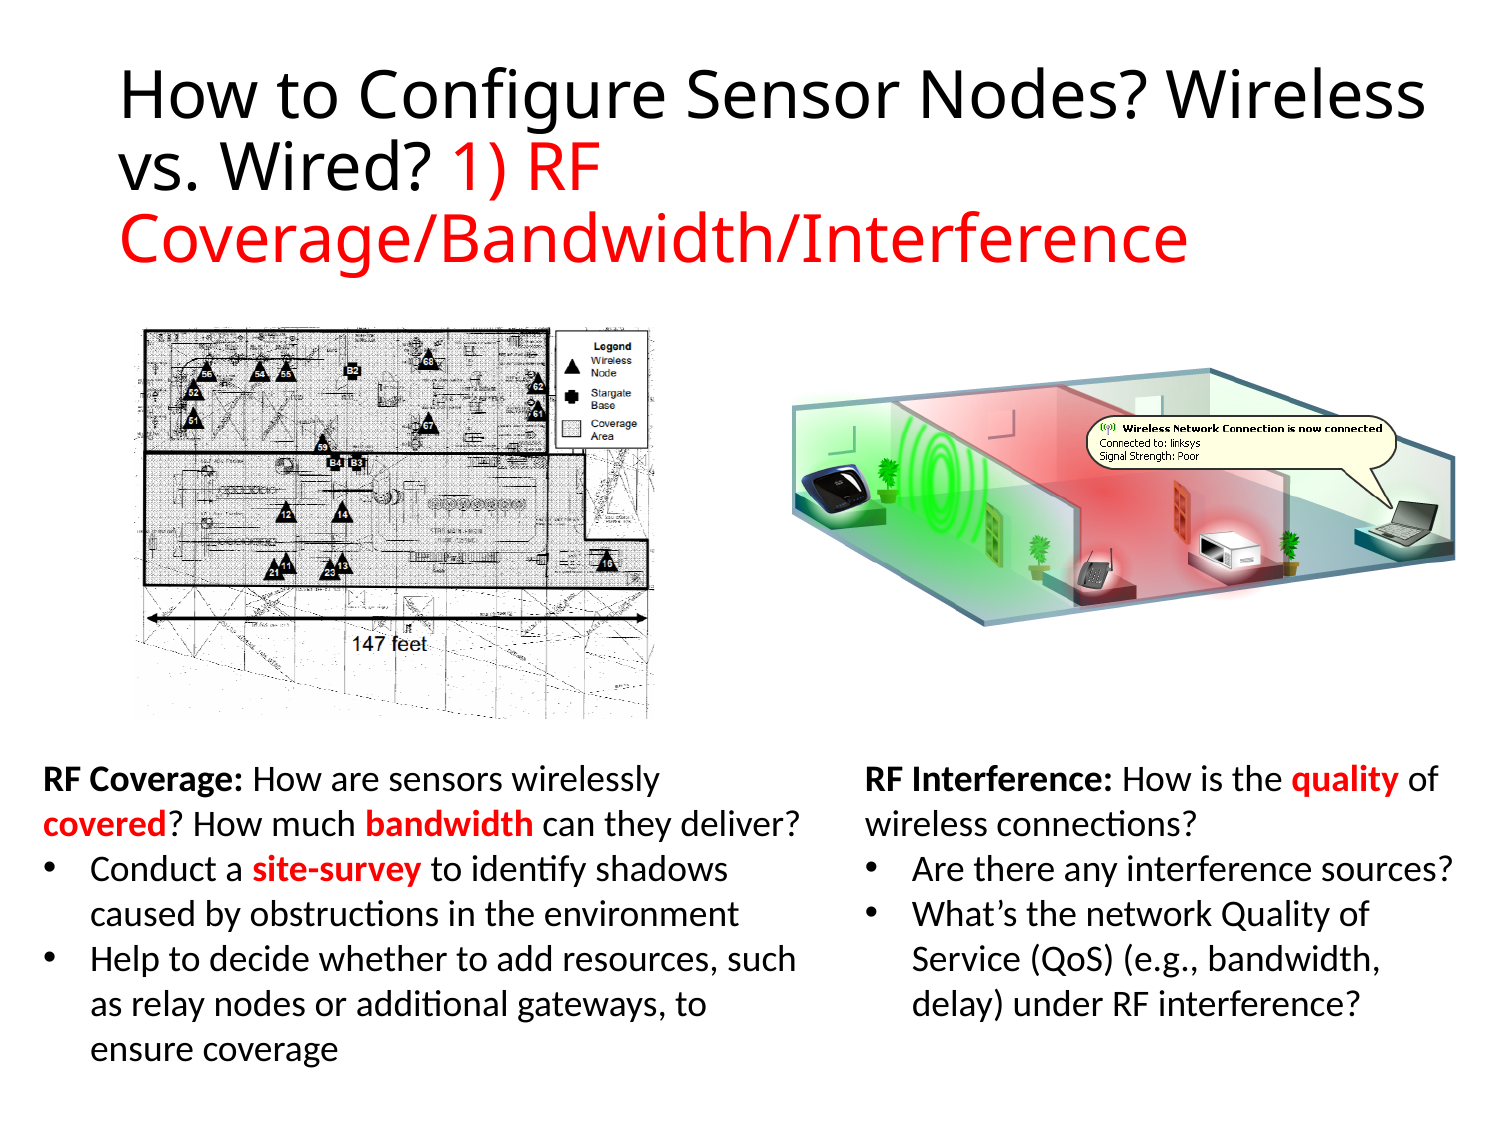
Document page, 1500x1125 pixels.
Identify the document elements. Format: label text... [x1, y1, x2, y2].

title How to Configure Sensor Nodes? Wireless vs. Wired? 1) RF Coverage/Bandwidth/Interference [103, 59, 1457, 278]
picture [123, 318, 658, 719]
text_box RF Interference: How is the quality of wireless connections? Are there any interference sources? What’s the network Quality of Service (QoS) (e.g., bandwidth, delay) under RF interference? [850, 746, 1474, 1031]
text_box RF Coverage: How are sensors wirelessly covered? How much bandwidth can they deliver? Conduct a site-survey to identify shadows caused by obstructions in the environment Help to decide whether to add resources, such as relay nodes or additional gateways, to ensure coverage [28, 746, 819, 1121]
picture [789, 366, 1457, 628]
